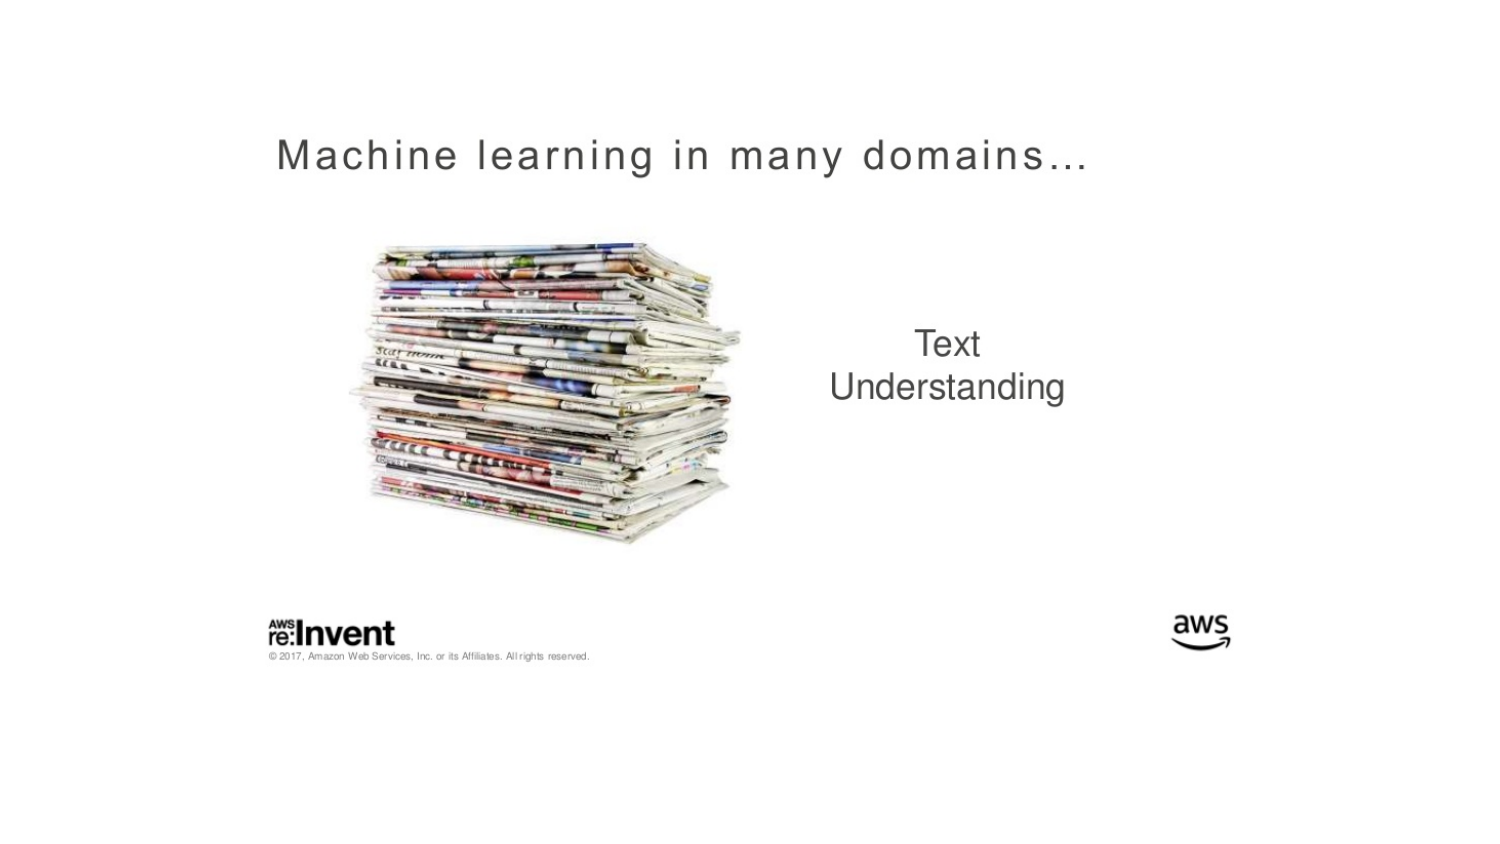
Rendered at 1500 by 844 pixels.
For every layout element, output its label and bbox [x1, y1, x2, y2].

picture [224, 84, 1276, 676]
